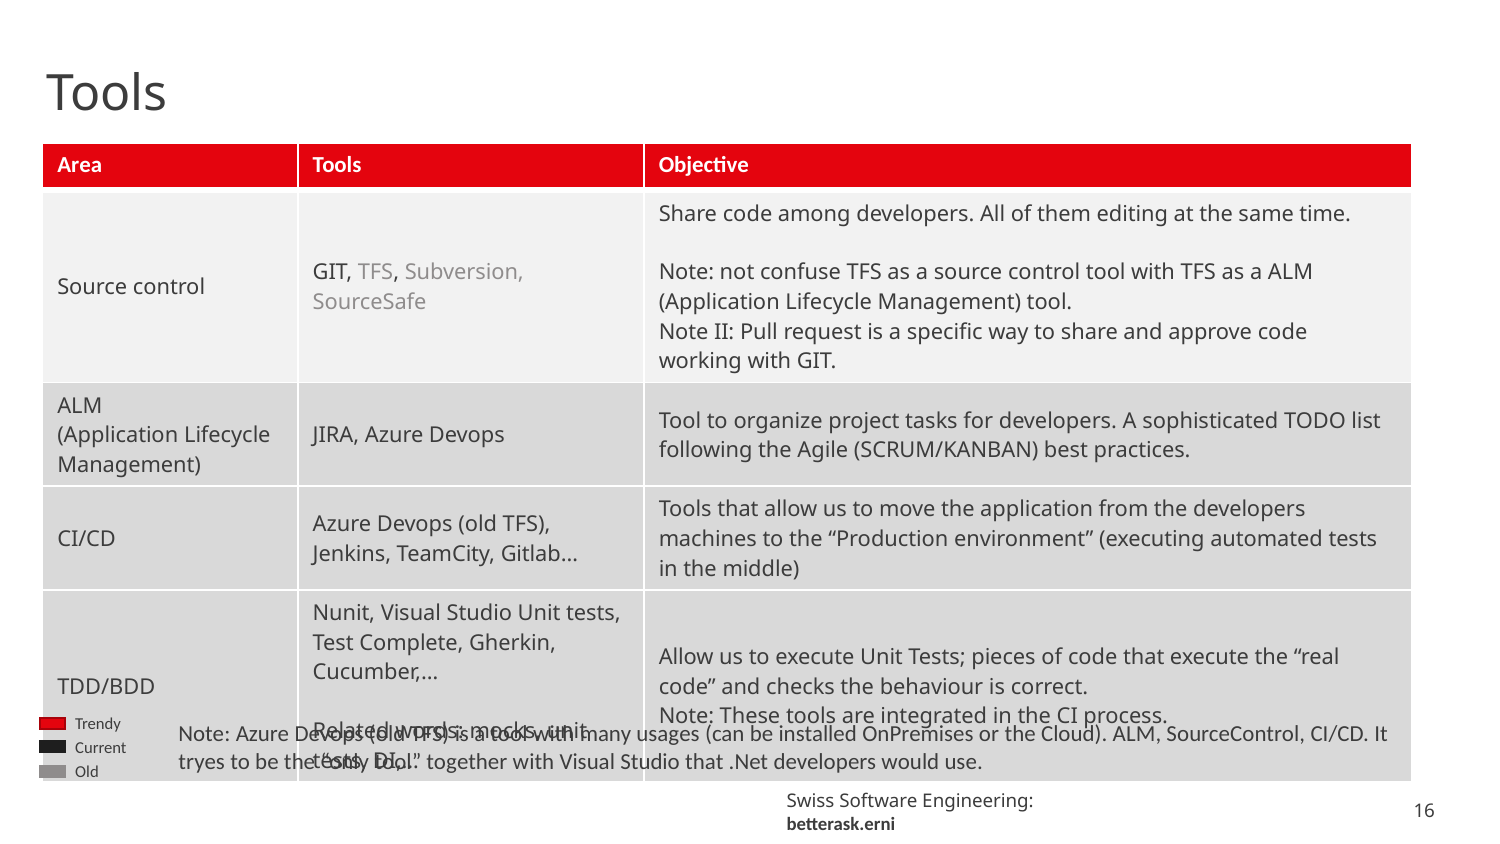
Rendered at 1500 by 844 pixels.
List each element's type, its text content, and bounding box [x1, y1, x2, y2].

table_header Area [43, 144, 297, 187]
table_cell JIRA, Azure Devops [299, 383, 643, 485]
table_cell TDD/BDD [43, 591, 297, 781]
table_cell Source control [43, 193, 297, 382]
table_cell Allow us to execute Unit Tests; pieces of code that execute the “real code” and checks the behaviour is correct. Note: These tools are integrated in the CI process. [645, 591, 1411, 711]
text_box Note: Azure Devops (old TFS) is a tool with many usages (can be installed OnPremises or the Cloud). ALM, SourceControl, CI/CD. It tryes to be the “only tool” together with Visual Studio that .Net developers would use. [163, 711, 1413, 782]
table_cell Share code among developers. All of them editing at the same time. Note: not confuse TFS as a source control tool with TFS as a ALM (Application Lifecycle Management) tool. Note II: Pull request is a specific way to share and approve code working with GIT. [645, 193, 1411, 382]
table_cell CI/CD [43, 487, 297, 589]
table_cell Azure Devops (old TFS), Jenkins, TeamCity, Gitlab… [299, 487, 643, 589]
slide_number 16 [1308, 792, 1441, 831]
table_header Tools [299, 144, 643, 187]
title Tools [40, 69, 1443, 119]
table_cell Nunit, Visual Studio Unit tests, Test Complete, Gherkin, Cucumber,… Related words: mocks, unit tests, DI,… [299, 591, 643, 711]
table_cell Tool to organize project tasks for developers. A sophisticated TODO list following the Agile (SCRUM/KANBAN) best practices. [645, 383, 1411, 485]
table_cell Tools that allow us to move the application from the developers machines to the “Production environment” (executing automated tests in the middle) [645, 487, 1411, 589]
table_header Objective [645, 144, 1411, 187]
footer Swiss Software Engineering: betterask.erni [781, 793, 1125, 830]
table_cell GIT, TFS, Subversion, SourceSafe [299, 193, 643, 382]
table_cell ALM (Application Lifecycle Management) [43, 383, 297, 485]
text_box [40, 705, 144, 789]
